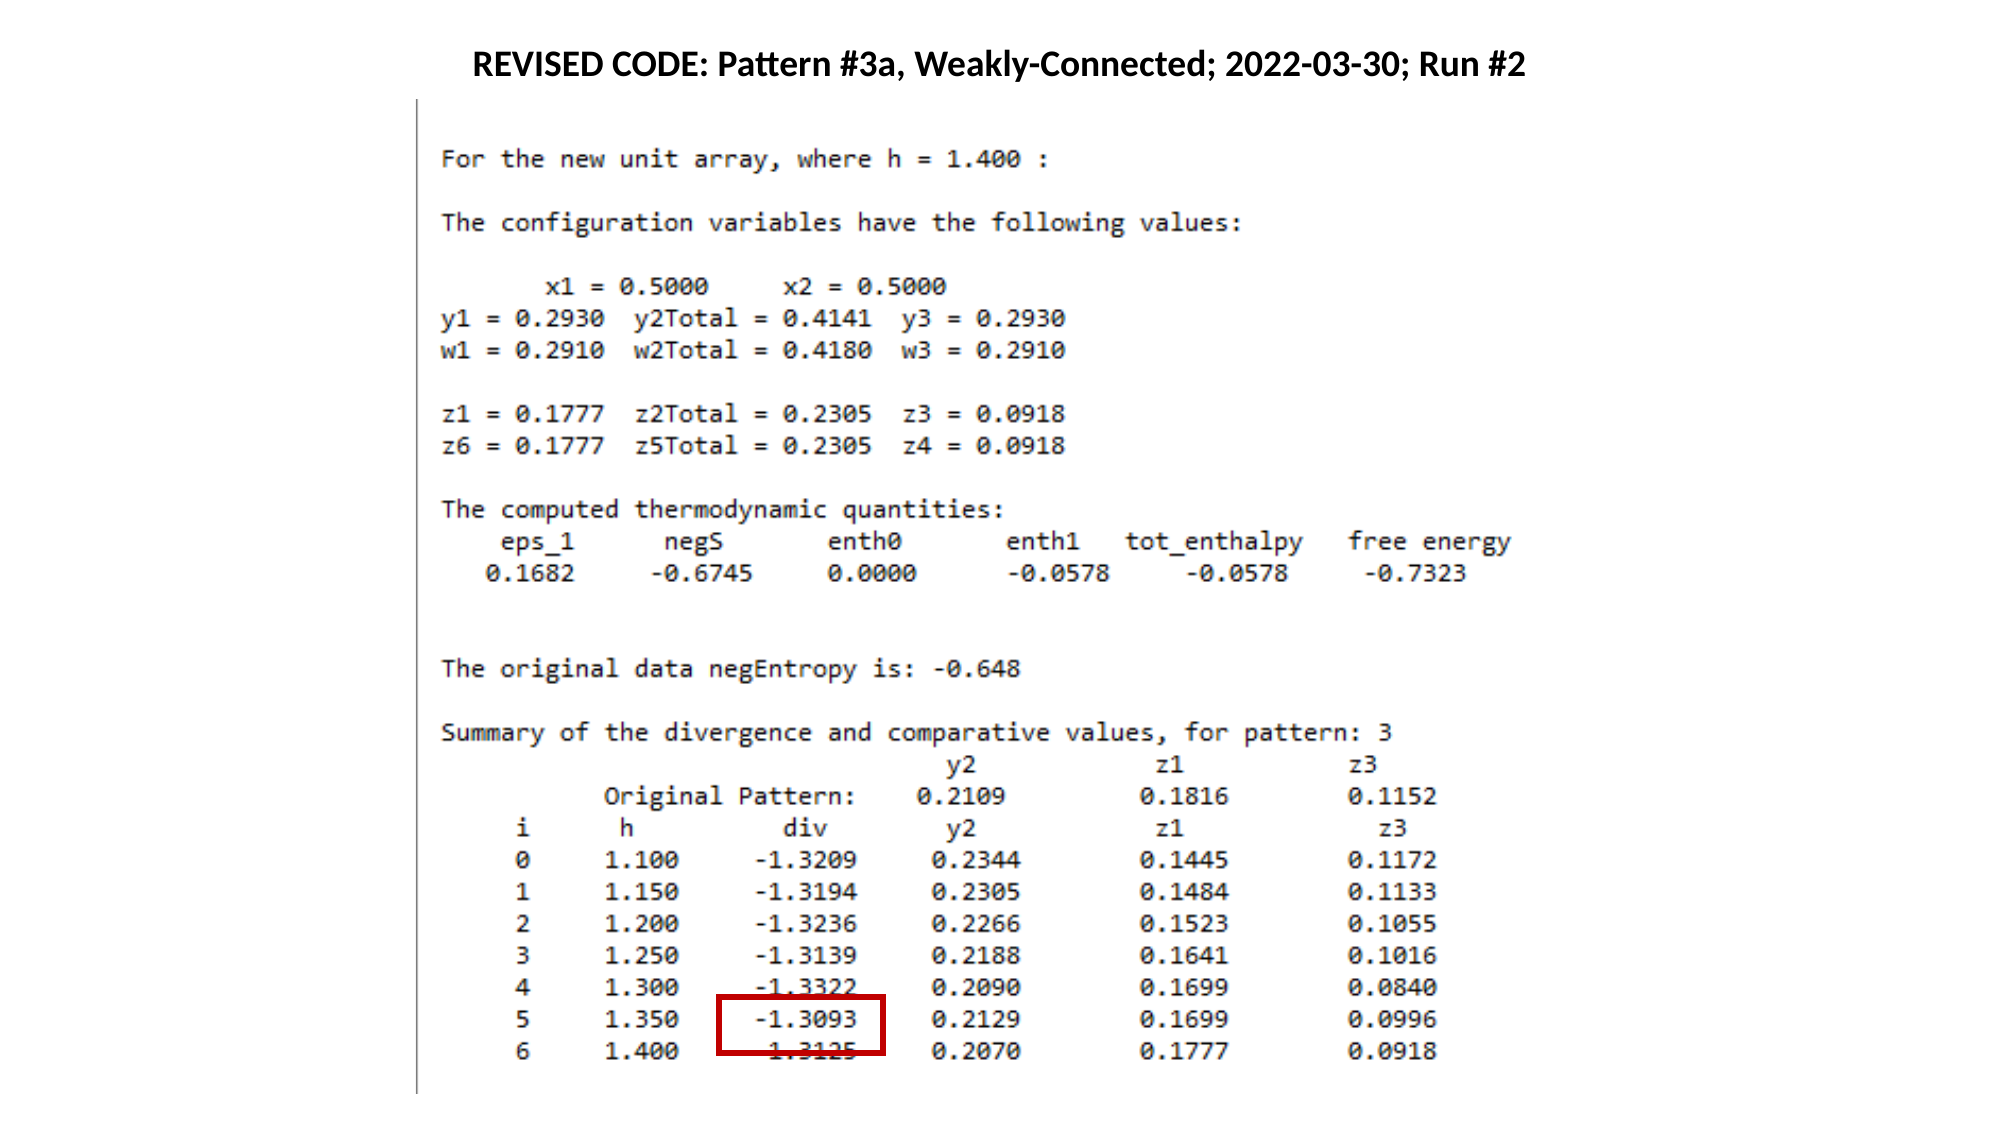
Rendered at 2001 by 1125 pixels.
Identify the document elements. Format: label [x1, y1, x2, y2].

picture [415, 99, 1584, 1094]
text_box [457, 31, 1542, 91]
